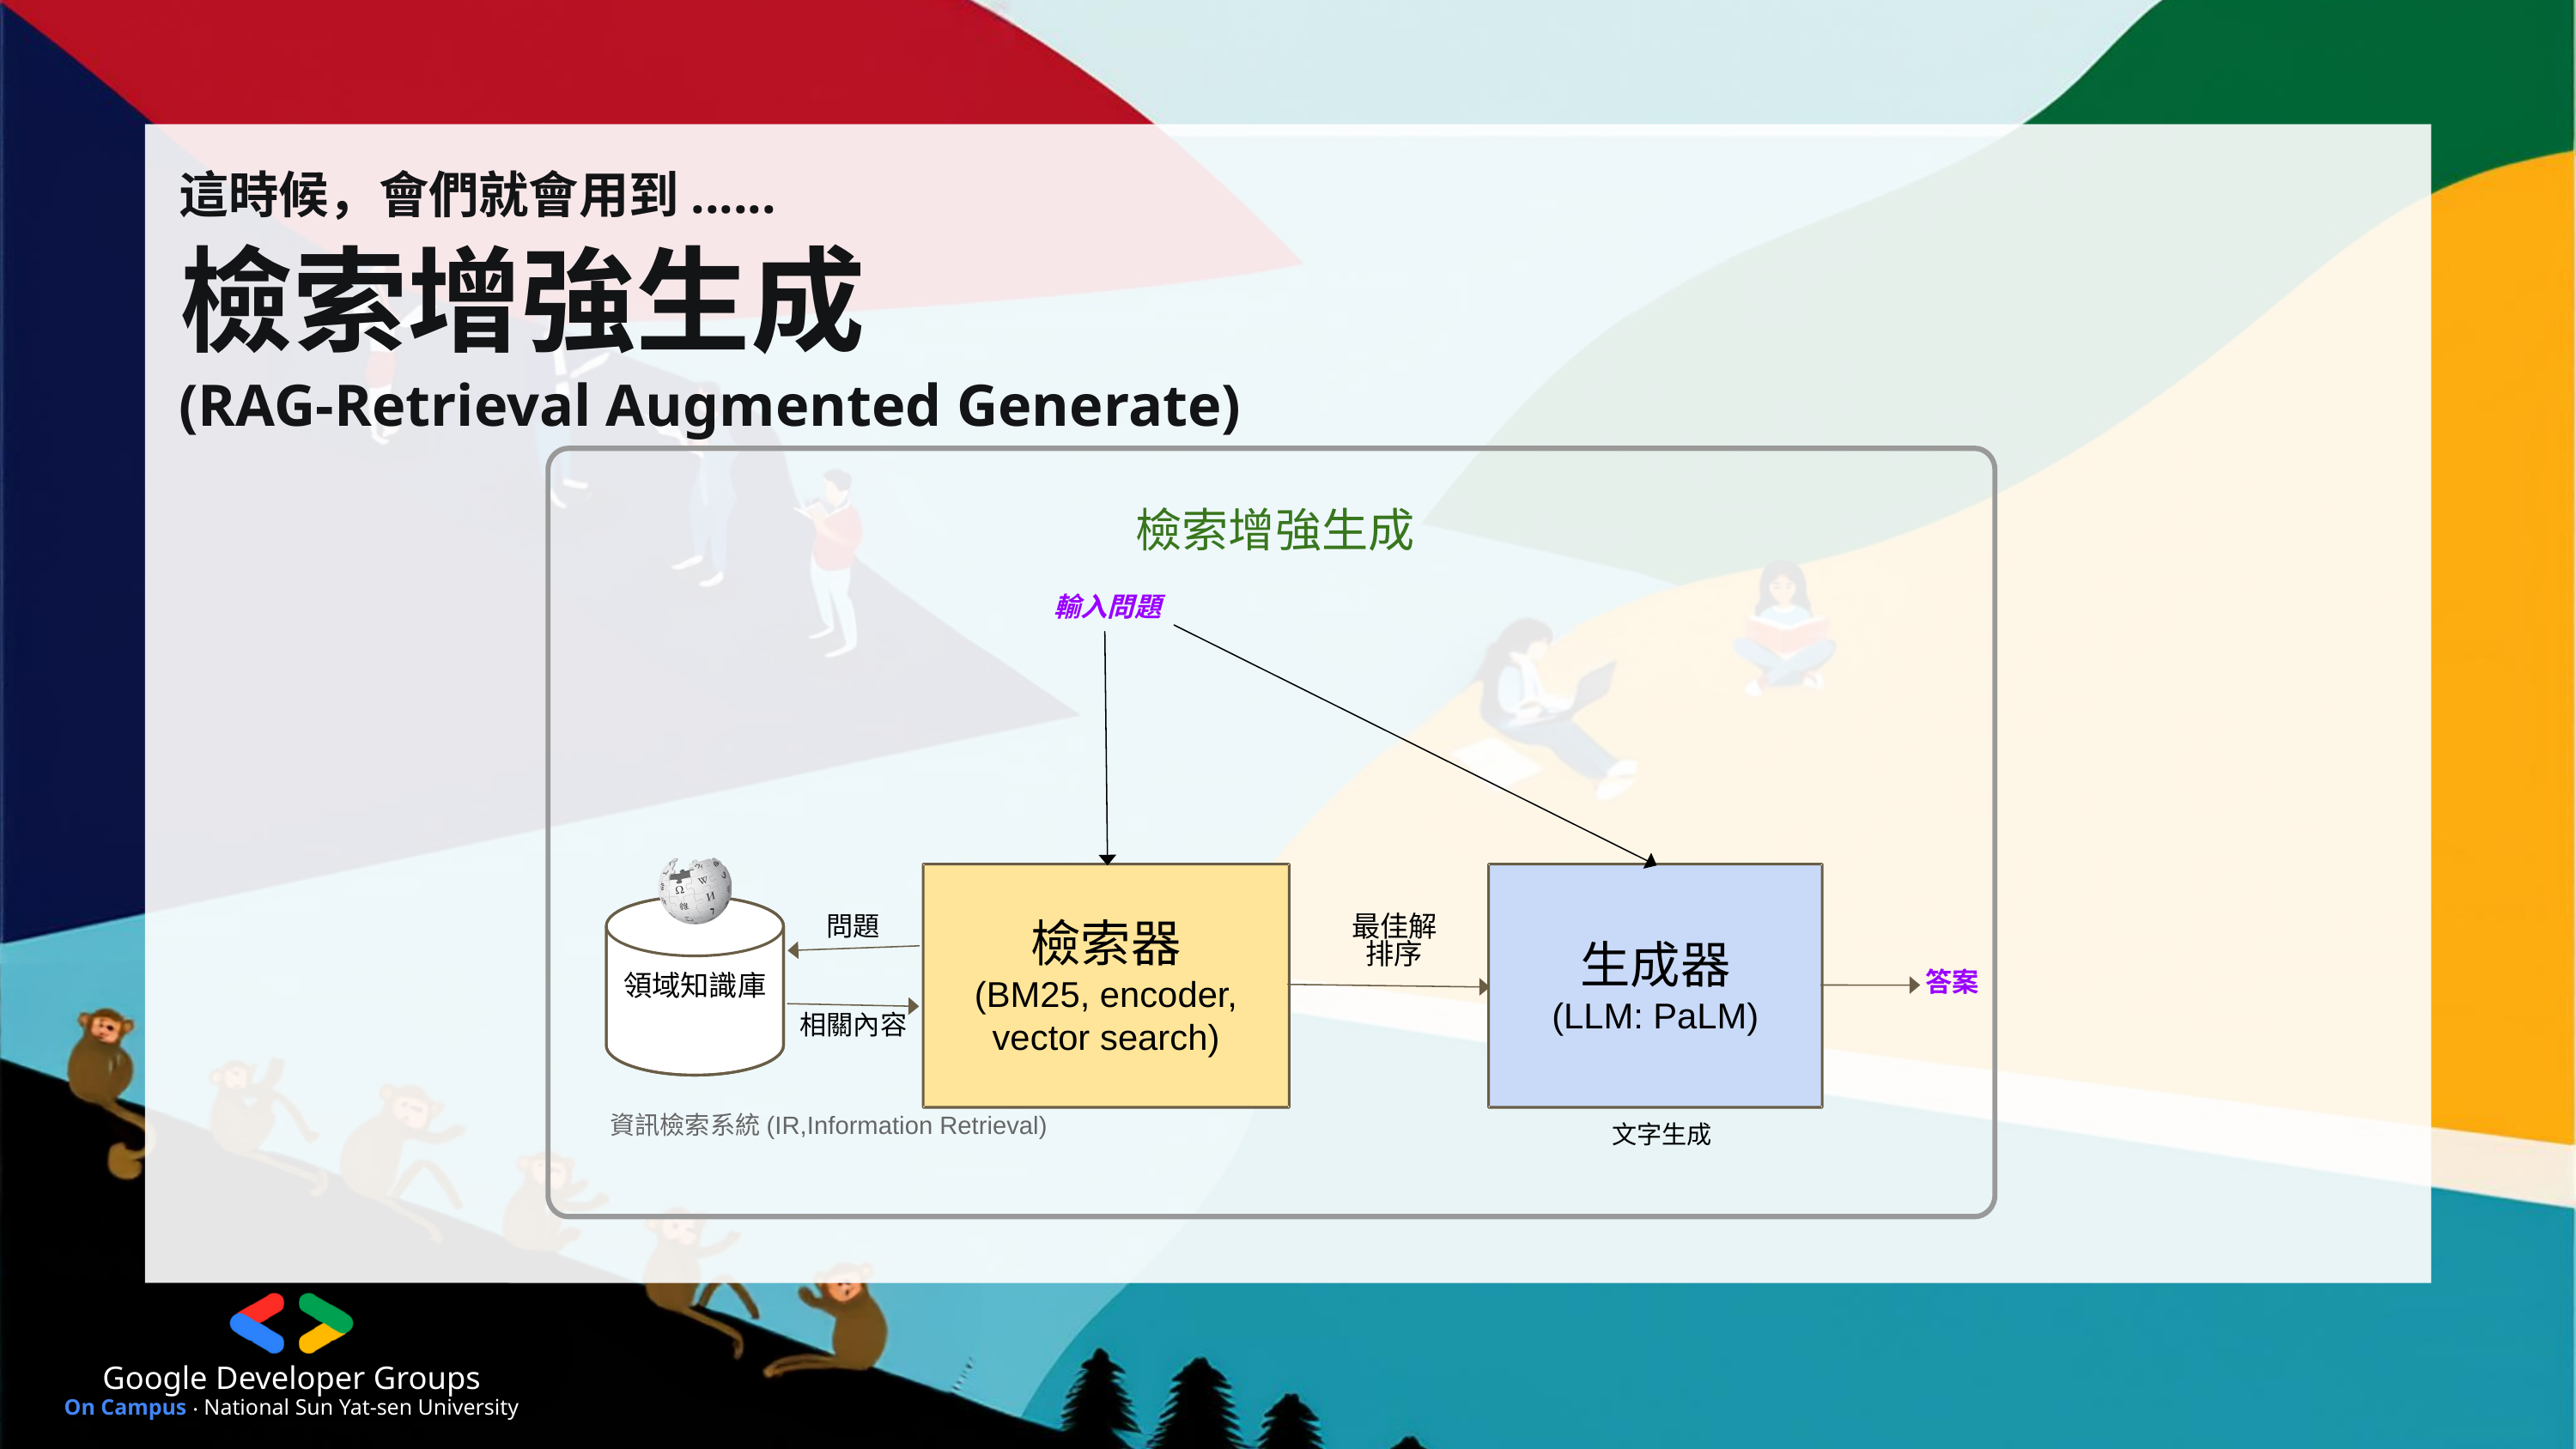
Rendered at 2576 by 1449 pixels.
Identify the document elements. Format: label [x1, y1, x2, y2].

text_box [921, 862, 1291, 1109]
text_box [544, 445, 1998, 1220]
text_box [605, 894, 786, 1077]
text_box [0, 0, 2576, 1449]
text_box [1486, 862, 1824, 1109]
